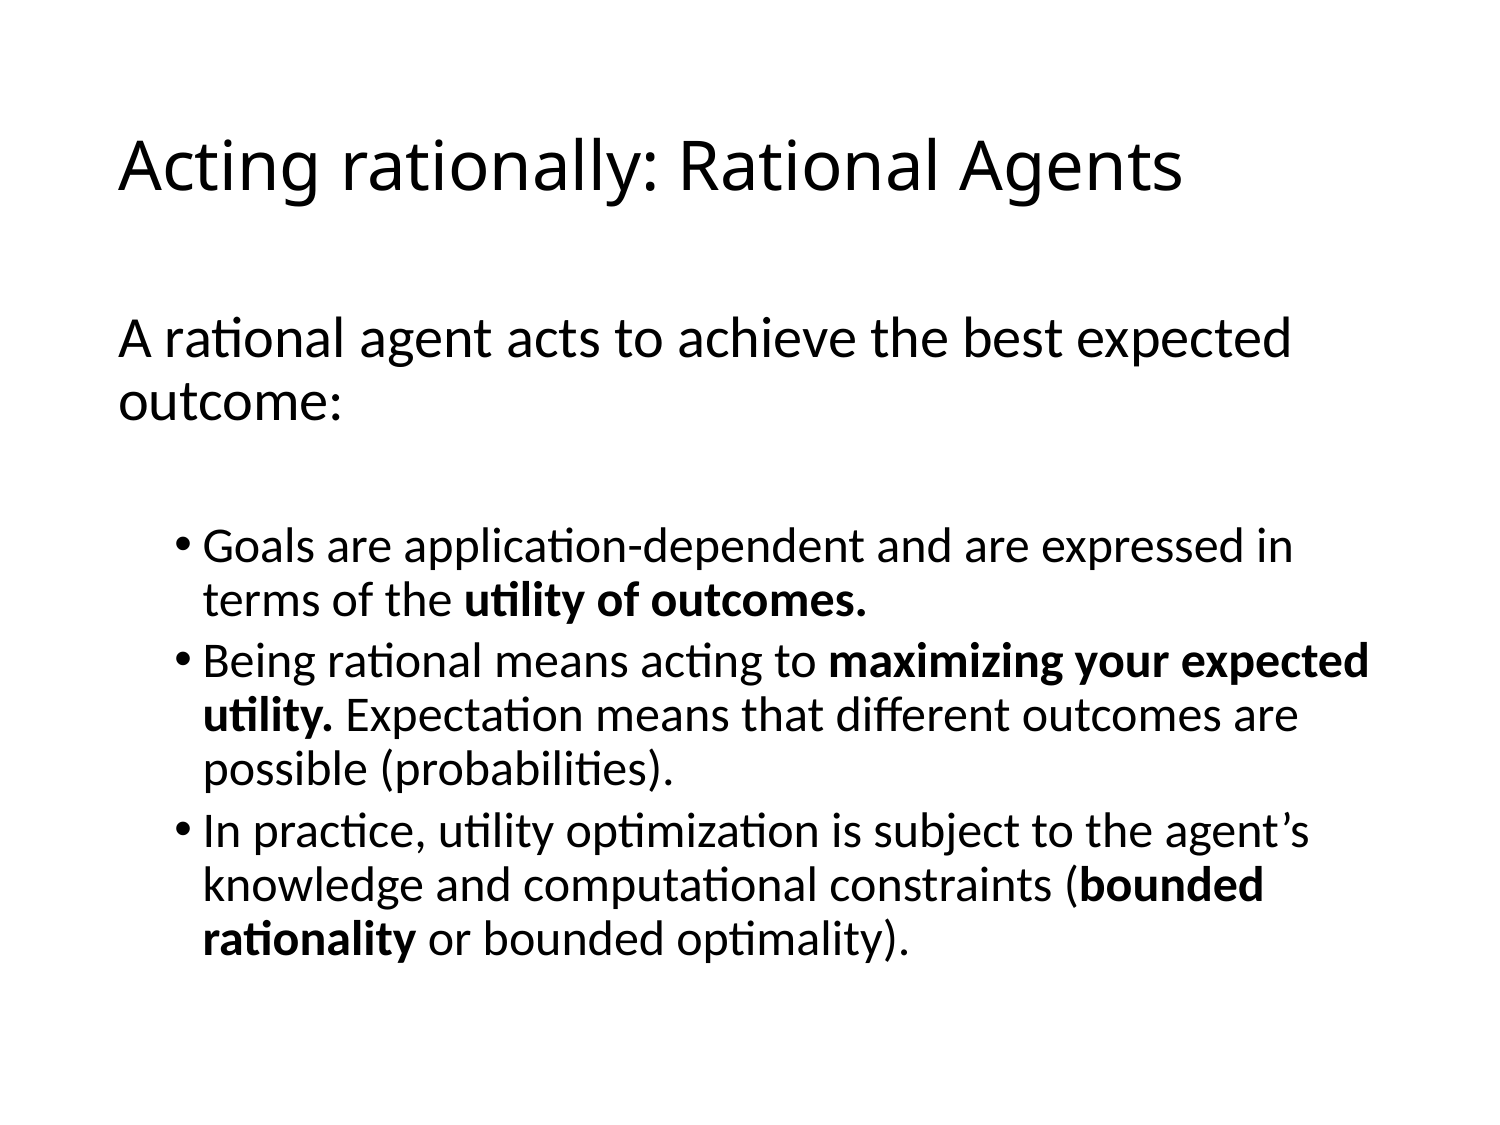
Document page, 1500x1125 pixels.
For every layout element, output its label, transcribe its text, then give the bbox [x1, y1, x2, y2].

title Acting rationally: Rational Agents [103, 59, 1397, 278]
list A rational agent acts to achieve the best expected outcome: Goals are application-dependent and are expressed in terms of the utility of outcomes. Being rational means acting to maximizing your expected utility. Expectation means that different outcomes are possible (probabilities). In practice, utility optimization is subject to the agent’s knowledge and computational constraints (bounded rationality or bounded optimality). [103, 299, 1397, 1014]
